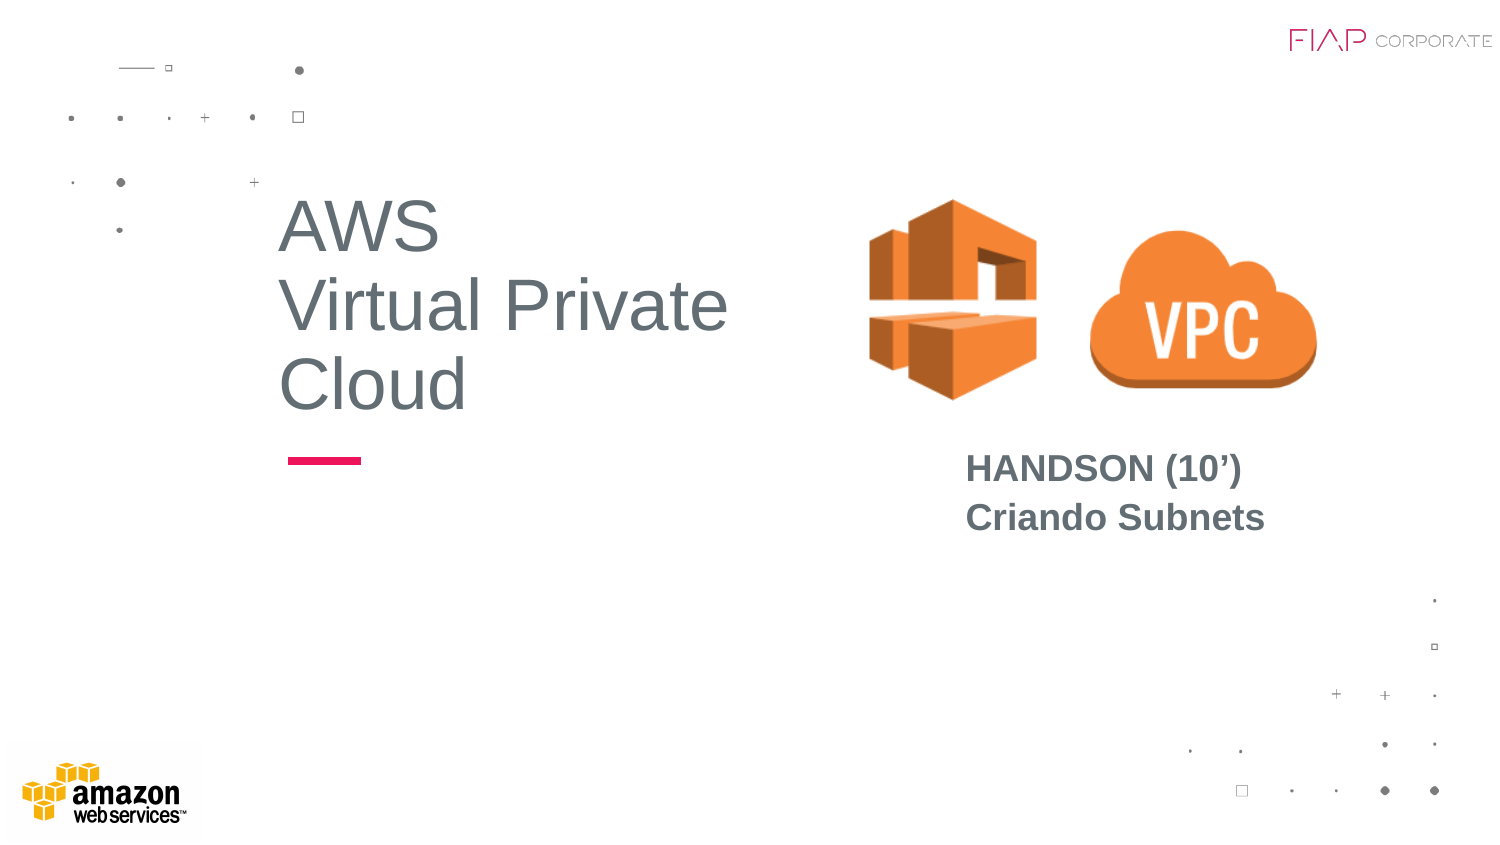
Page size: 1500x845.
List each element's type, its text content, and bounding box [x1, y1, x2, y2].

picture [4, 16, 1500, 845]
text_box HANDSON (10’) Criando Subnets [950, 431, 1296, 546]
text_box AWS Virtual Private Cloud [263, 181, 785, 433]
